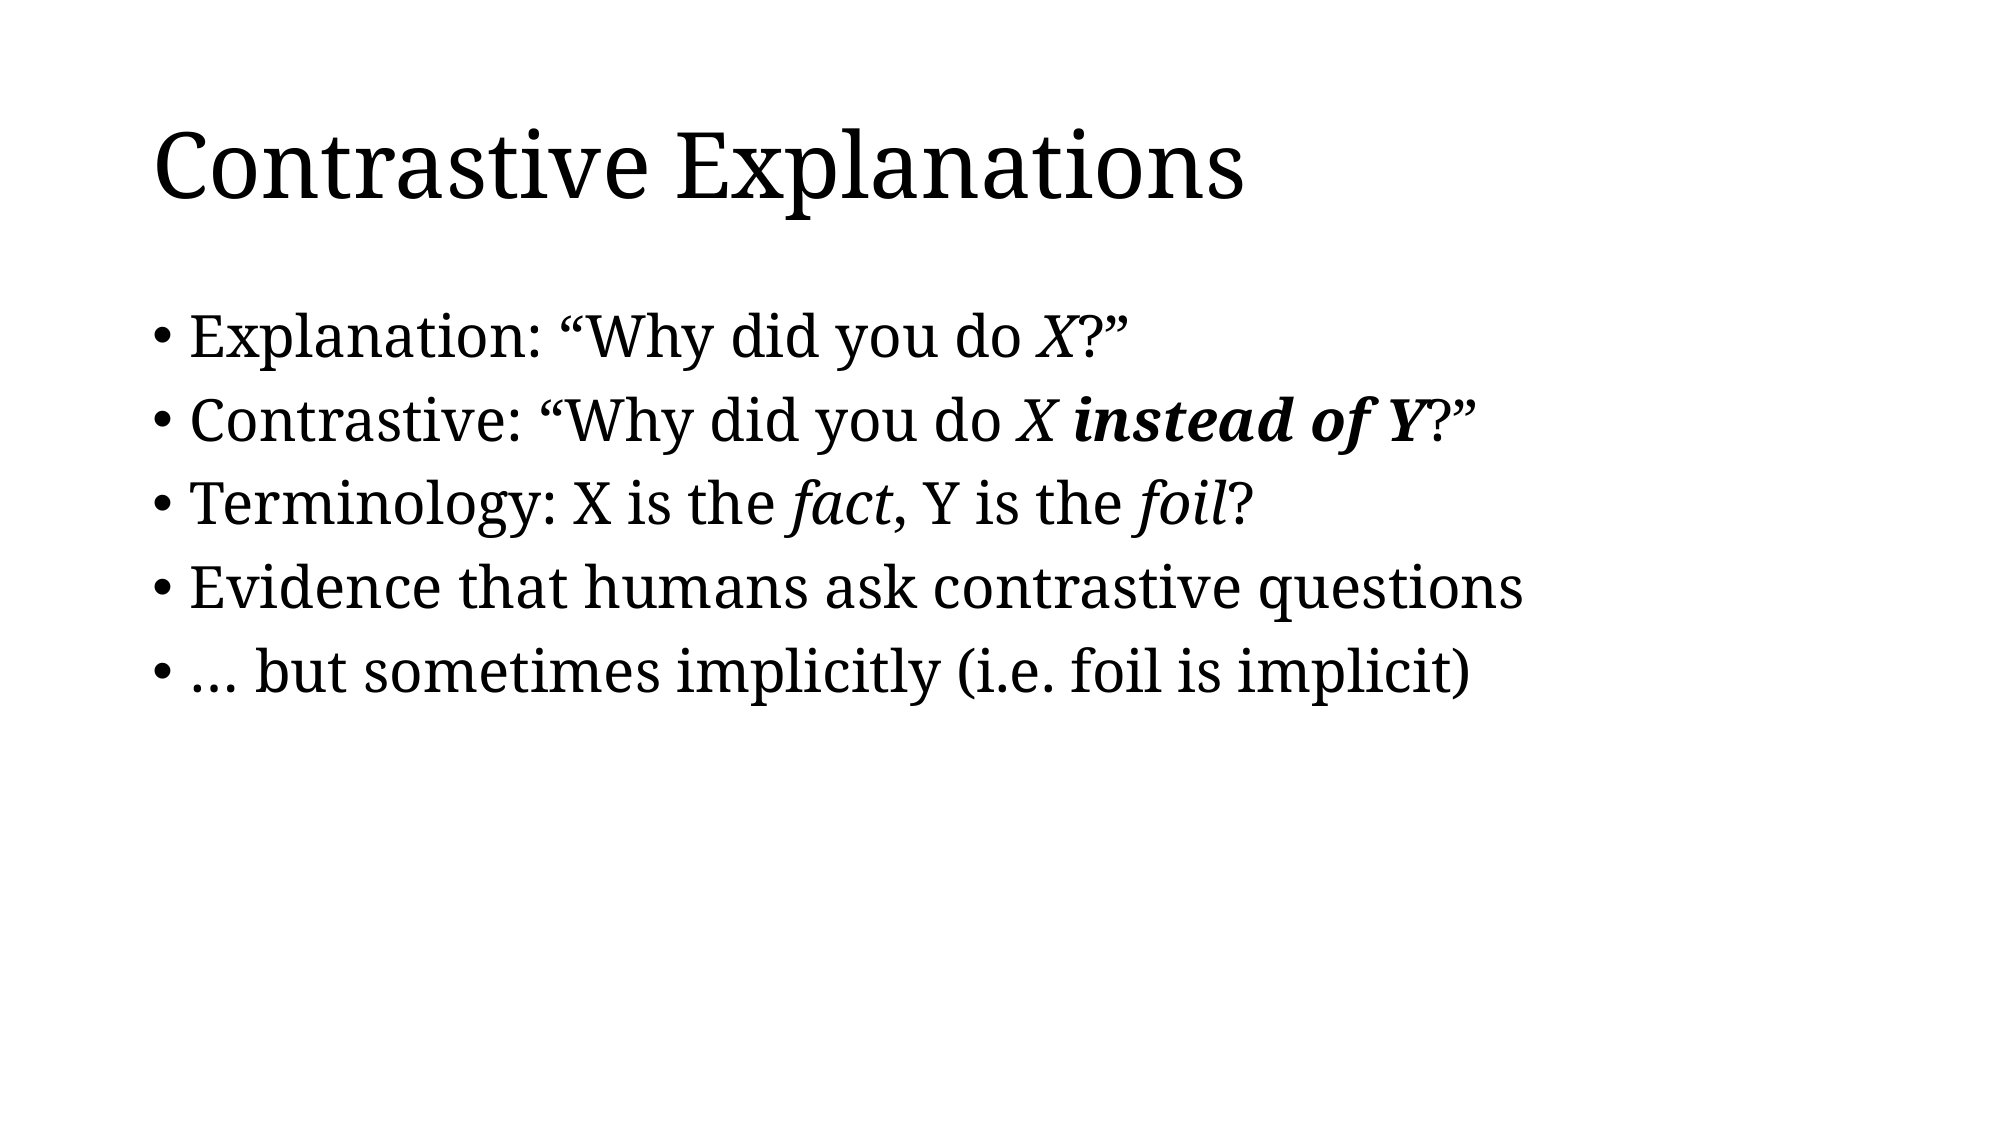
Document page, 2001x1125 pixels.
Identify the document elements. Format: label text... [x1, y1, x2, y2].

title Contrastive Explanations [137, 59, 1863, 278]
list Explanation: “Why did you do X?” Contrastive: “Why did you do X instead of Y?” Terminology: X is the fact, Y is the foil? Evidence that humans ask contrastive questions … but sometimes implicitly (i.e. foil is implicit) [137, 299, 1863, 1014]
